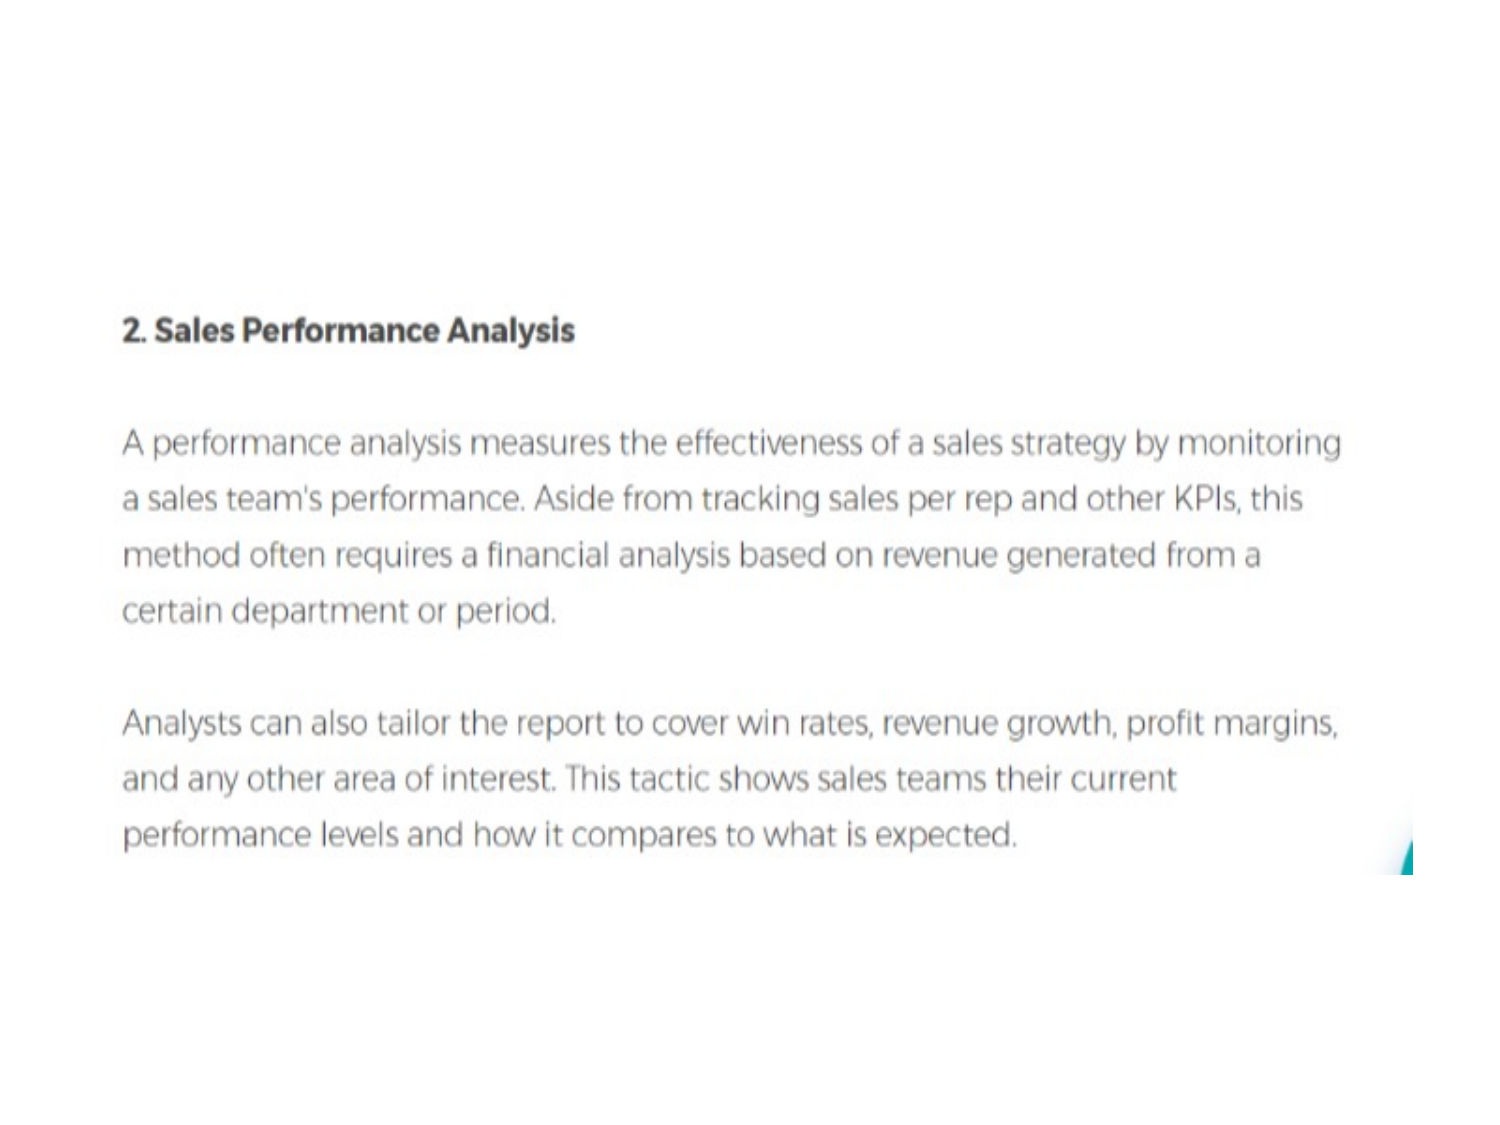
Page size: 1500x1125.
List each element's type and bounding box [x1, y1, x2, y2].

picture [99, 287, 1413, 876]
